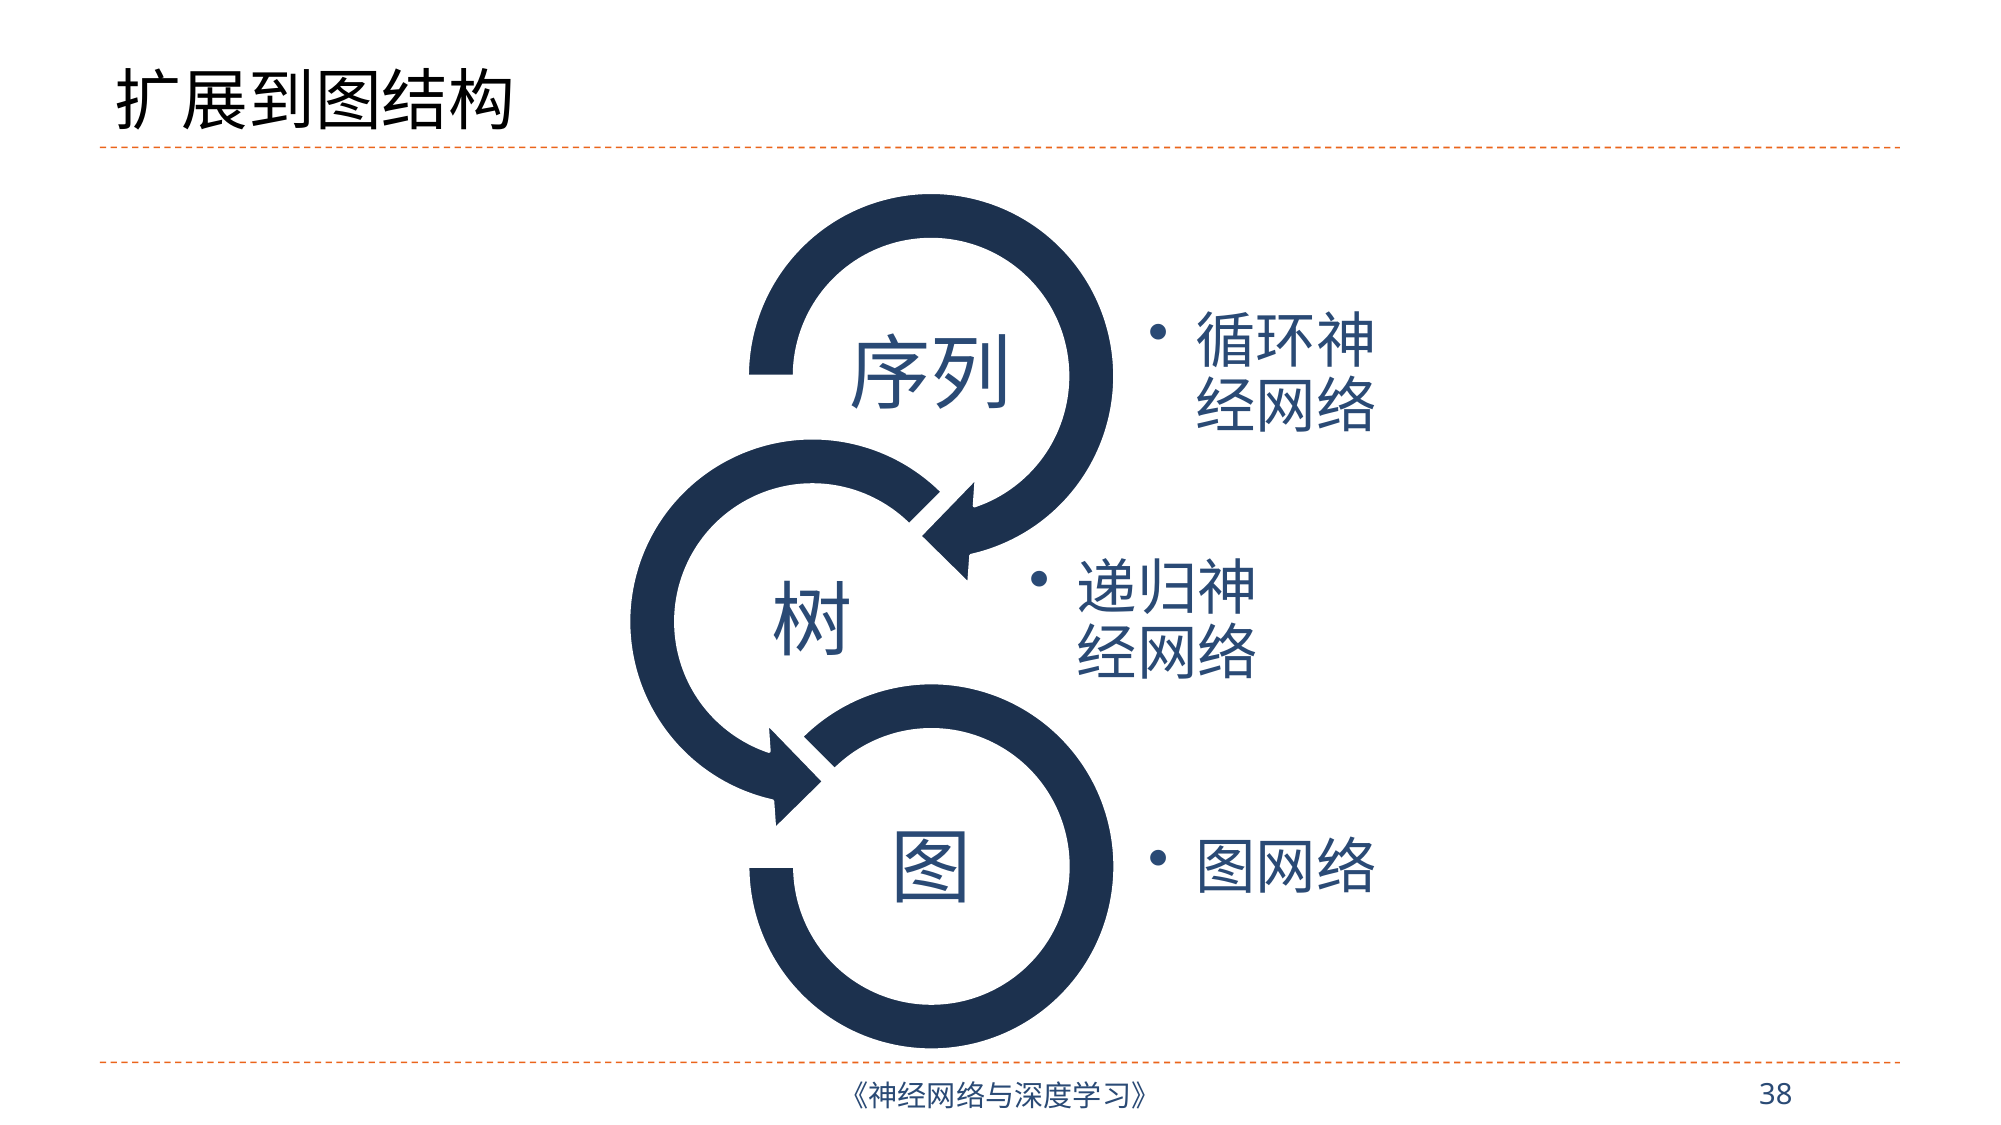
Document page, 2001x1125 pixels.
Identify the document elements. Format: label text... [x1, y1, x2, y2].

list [99, 162, 1901, 1051]
title 扩展到图结构 [99, 24, 1900, 146]
